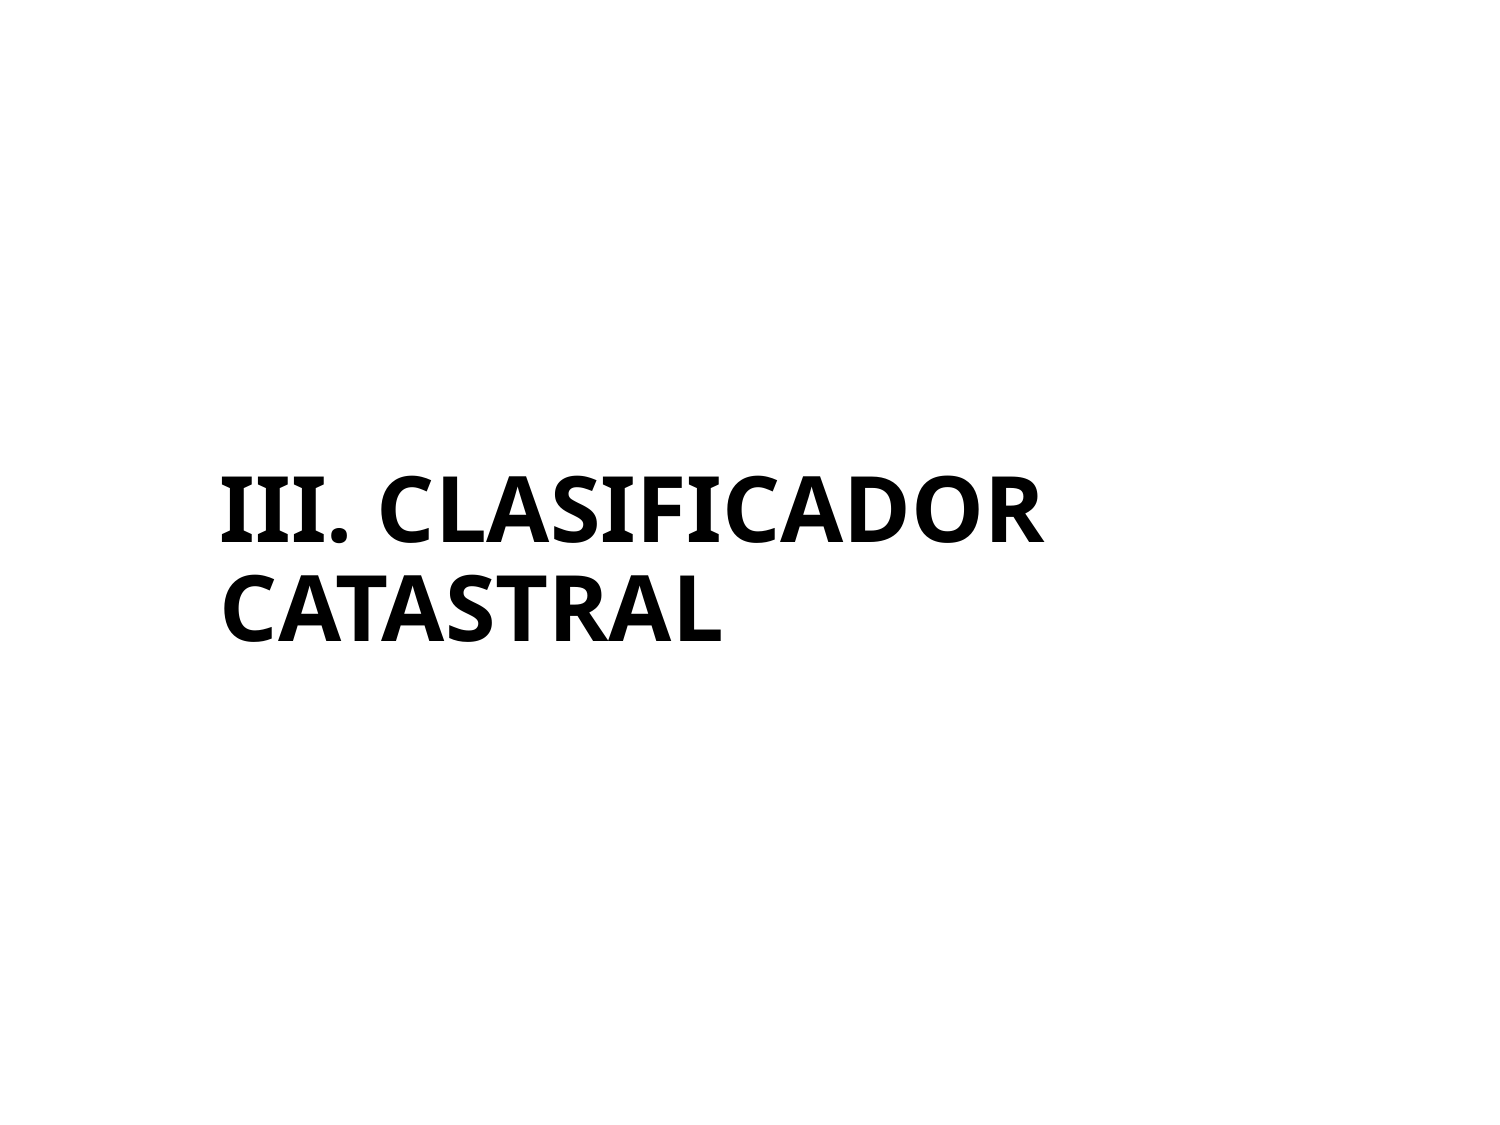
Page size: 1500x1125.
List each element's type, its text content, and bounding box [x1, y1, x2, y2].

text_box III. CLASIFICADOR CATASTRAL [204, 324, 1386, 801]
